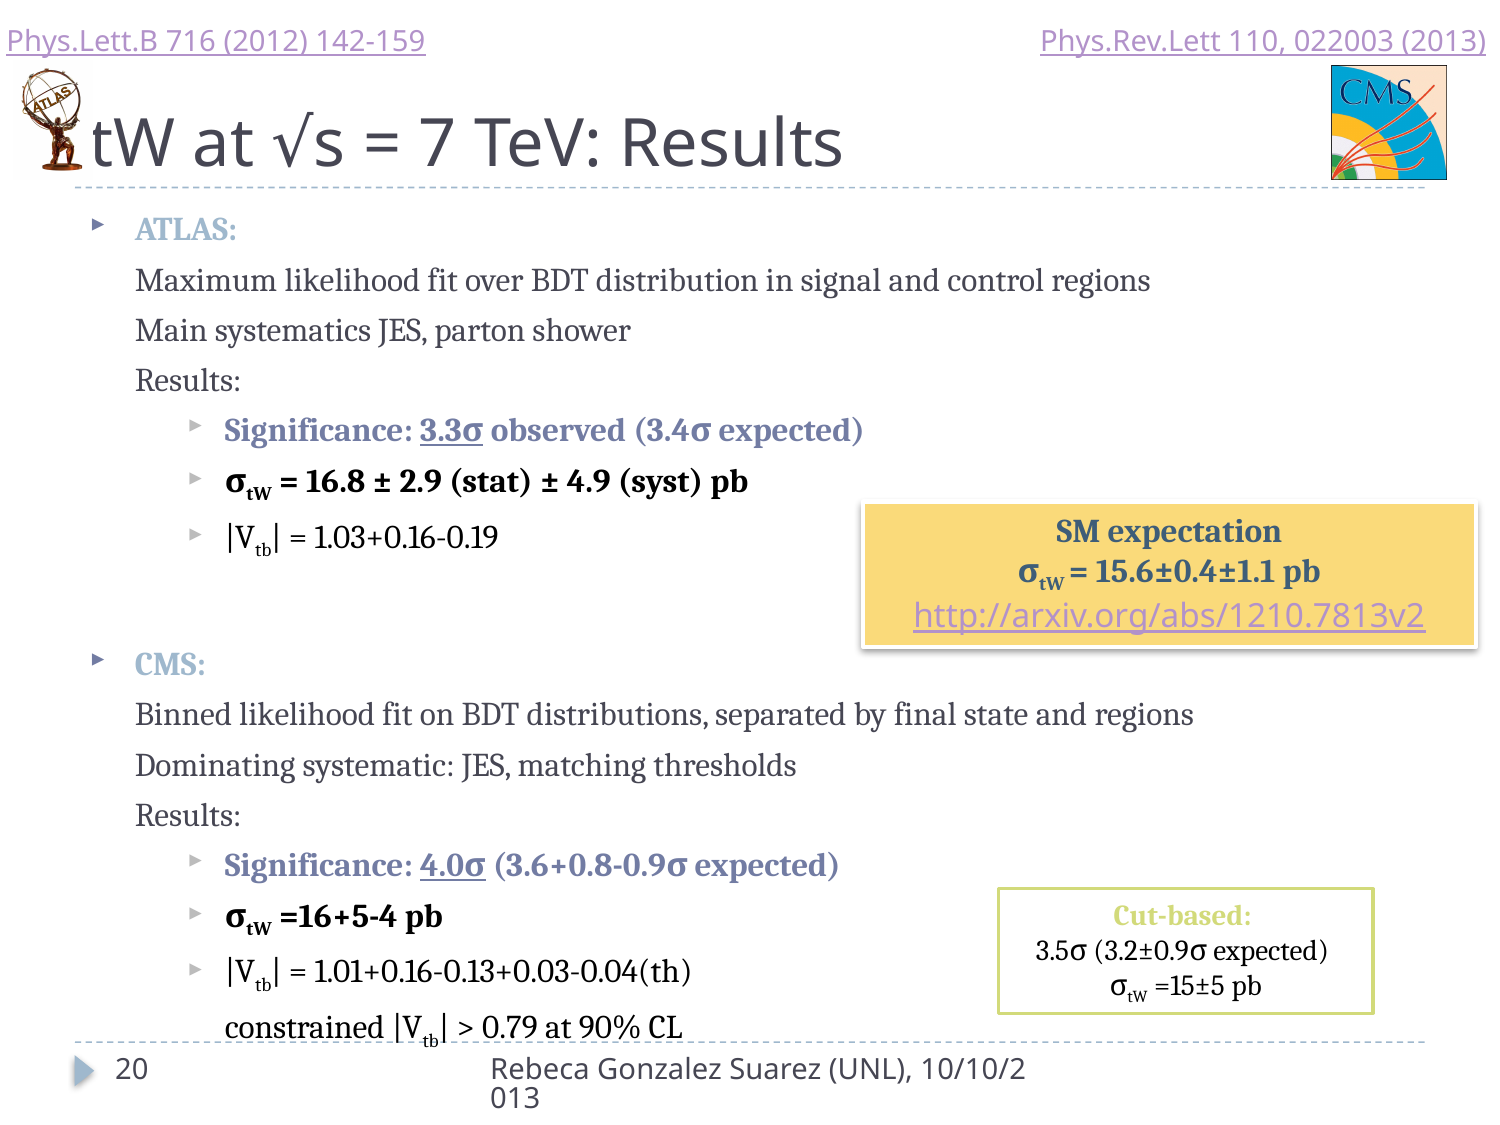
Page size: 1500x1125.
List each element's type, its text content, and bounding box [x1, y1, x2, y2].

picture [1368, 81, 1380, 103]
picture [12, 60, 93, 181]
text_box Phys.Lett.B 716 (2012) 142-159 [0, 14, 441, 70]
text_box Cut-based: 3.5σ (3.2±0.9σ expected) σtW =15±5 pb [997, 887, 1375, 1015]
slide_number 20 [100, 1042, 426, 1103]
text_box Phys.Rev.Lett 110, 022003 (2013) [1025, 14, 1500, 70]
footer Rebeca Gonzalez Suarez (UNL), 10/10/2013 [475, 1042, 1051, 1103]
picture [1422, 133, 1431, 144]
title tW at √s = 7 TeV: Results [97, 24, 1327, 188]
picture [1341, 81, 1349, 103]
list ATLAS: Maximum likelihood fit over BDT distribution in signal and control regions Main systematics JES, parton shower Results: Significance: 3.3σ observed (3.4σ expected) σtW = 16.8 ± 2.9 (stat) ± 4.9 (syst) pb |Vtb| = 1.03+0.16-0.19 CMS: Binned likelihood fit on BDT distributions, separated by final state and regions Dominating systematic: JES, matching thresholds Results: Significance: 4.0σ (3.6+0.8-0.9σ expected) σtW =16+5-4 pb |Vtb| = 1.01+0.16-0.13+0.03-0.04(th) constrained |Vtb| > 0.79 at 90% CL [75, 200, 1425, 1010]
picture [1331, 64, 1447, 180]
text_box SM expectation σtW = 15.6±0.4±1.1 pb http://arxiv.org/abs/1210.7813v2 [861, 499, 1478, 649]
